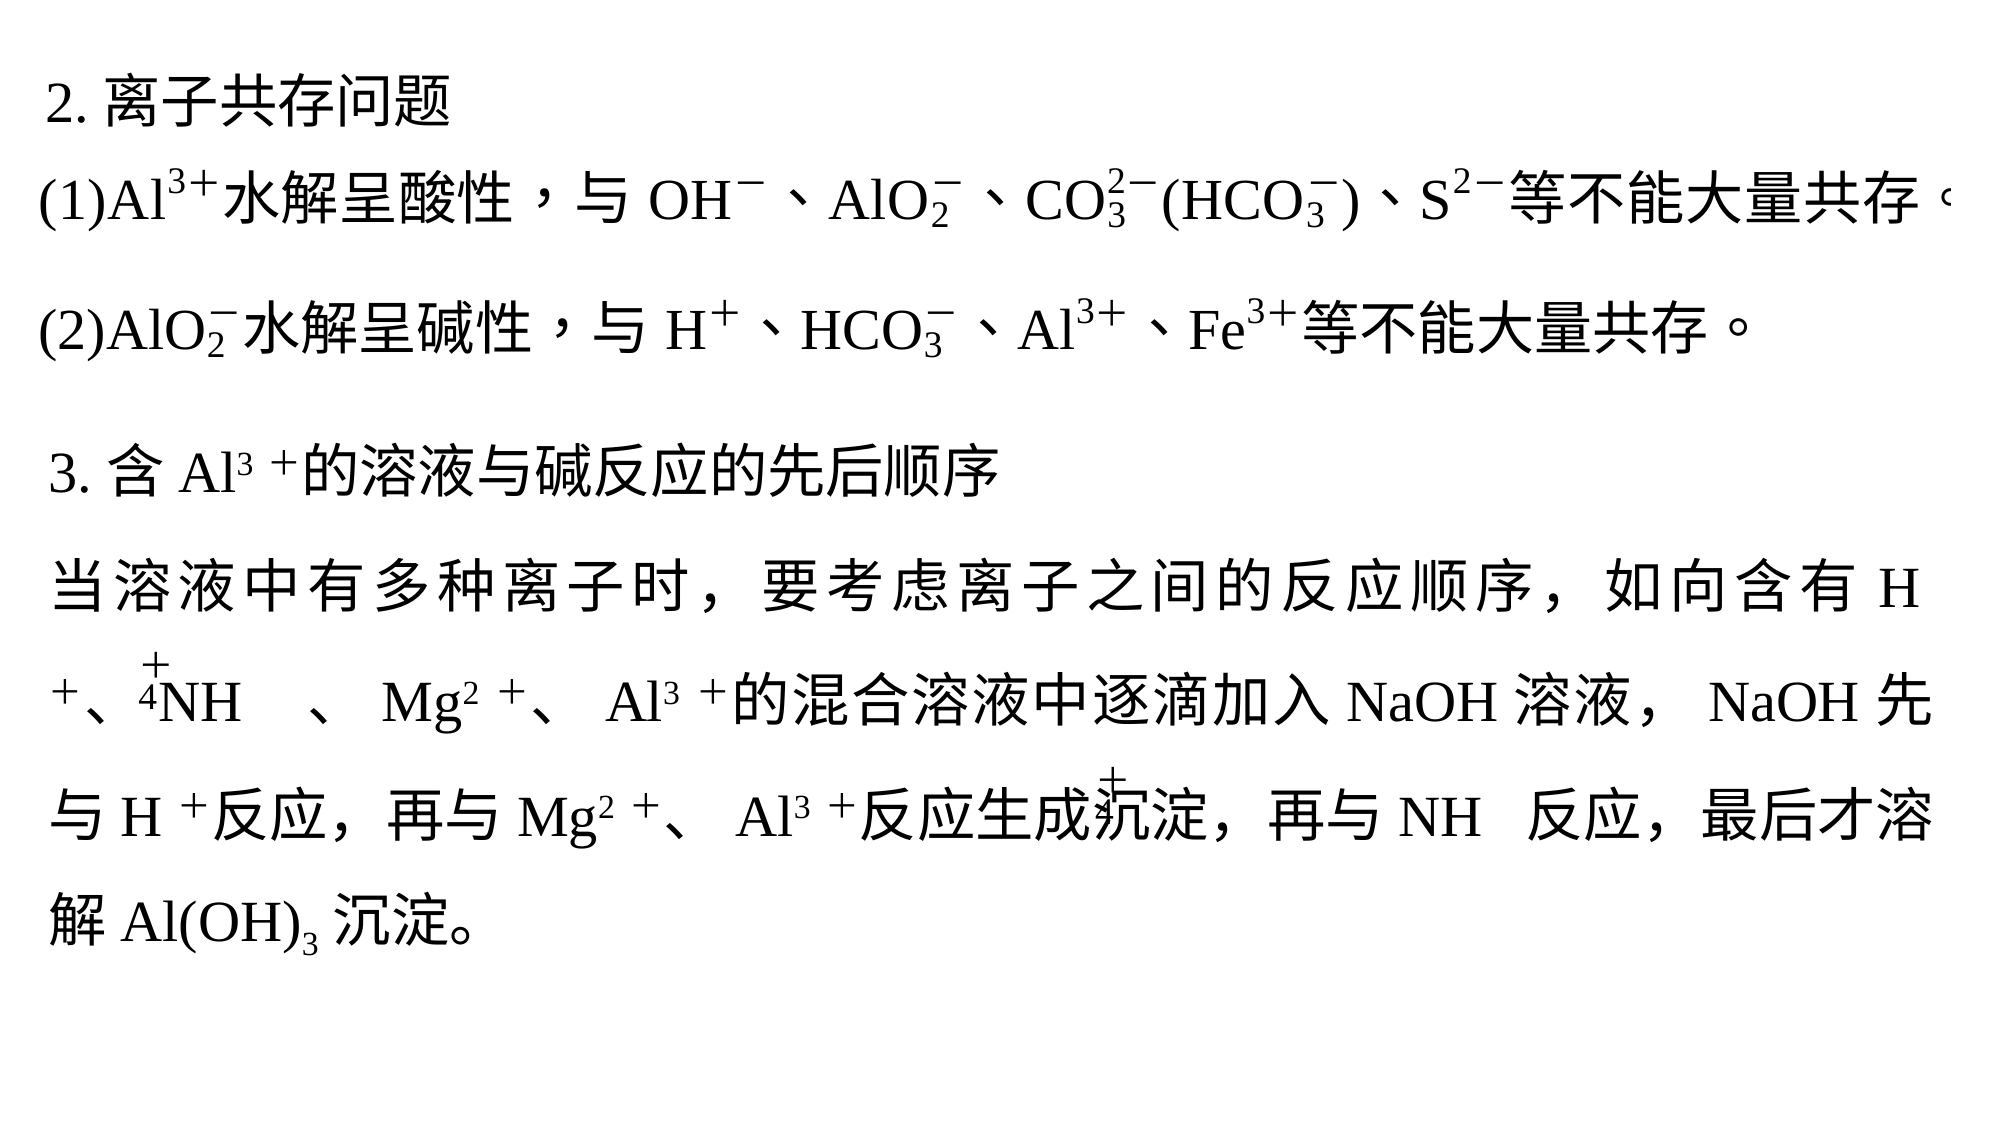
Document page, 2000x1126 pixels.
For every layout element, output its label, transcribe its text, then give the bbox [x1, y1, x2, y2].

text_box 2.离子共存问题 [24, 19, 1894, 145]
text_box 3.含Al3＋的溶液与碱反应的先后顺序 当溶液中有多种离子时，要考虑离子之间的反应顺序，如向含有H＋、NH 、Mg2＋、Al3＋的混合溶液中逐滴加入NaOH溶液，NaOH先与H＋反应，再与Mg2＋、Al3＋反应生成沉淀，再与NH 反应，最后才溶解Al(OH)3沉淀。 [33, 382, 1949, 970]
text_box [138, 633, 189, 732]
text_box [1094, 748, 1145, 847]
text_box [38, 158, 1952, 433]
